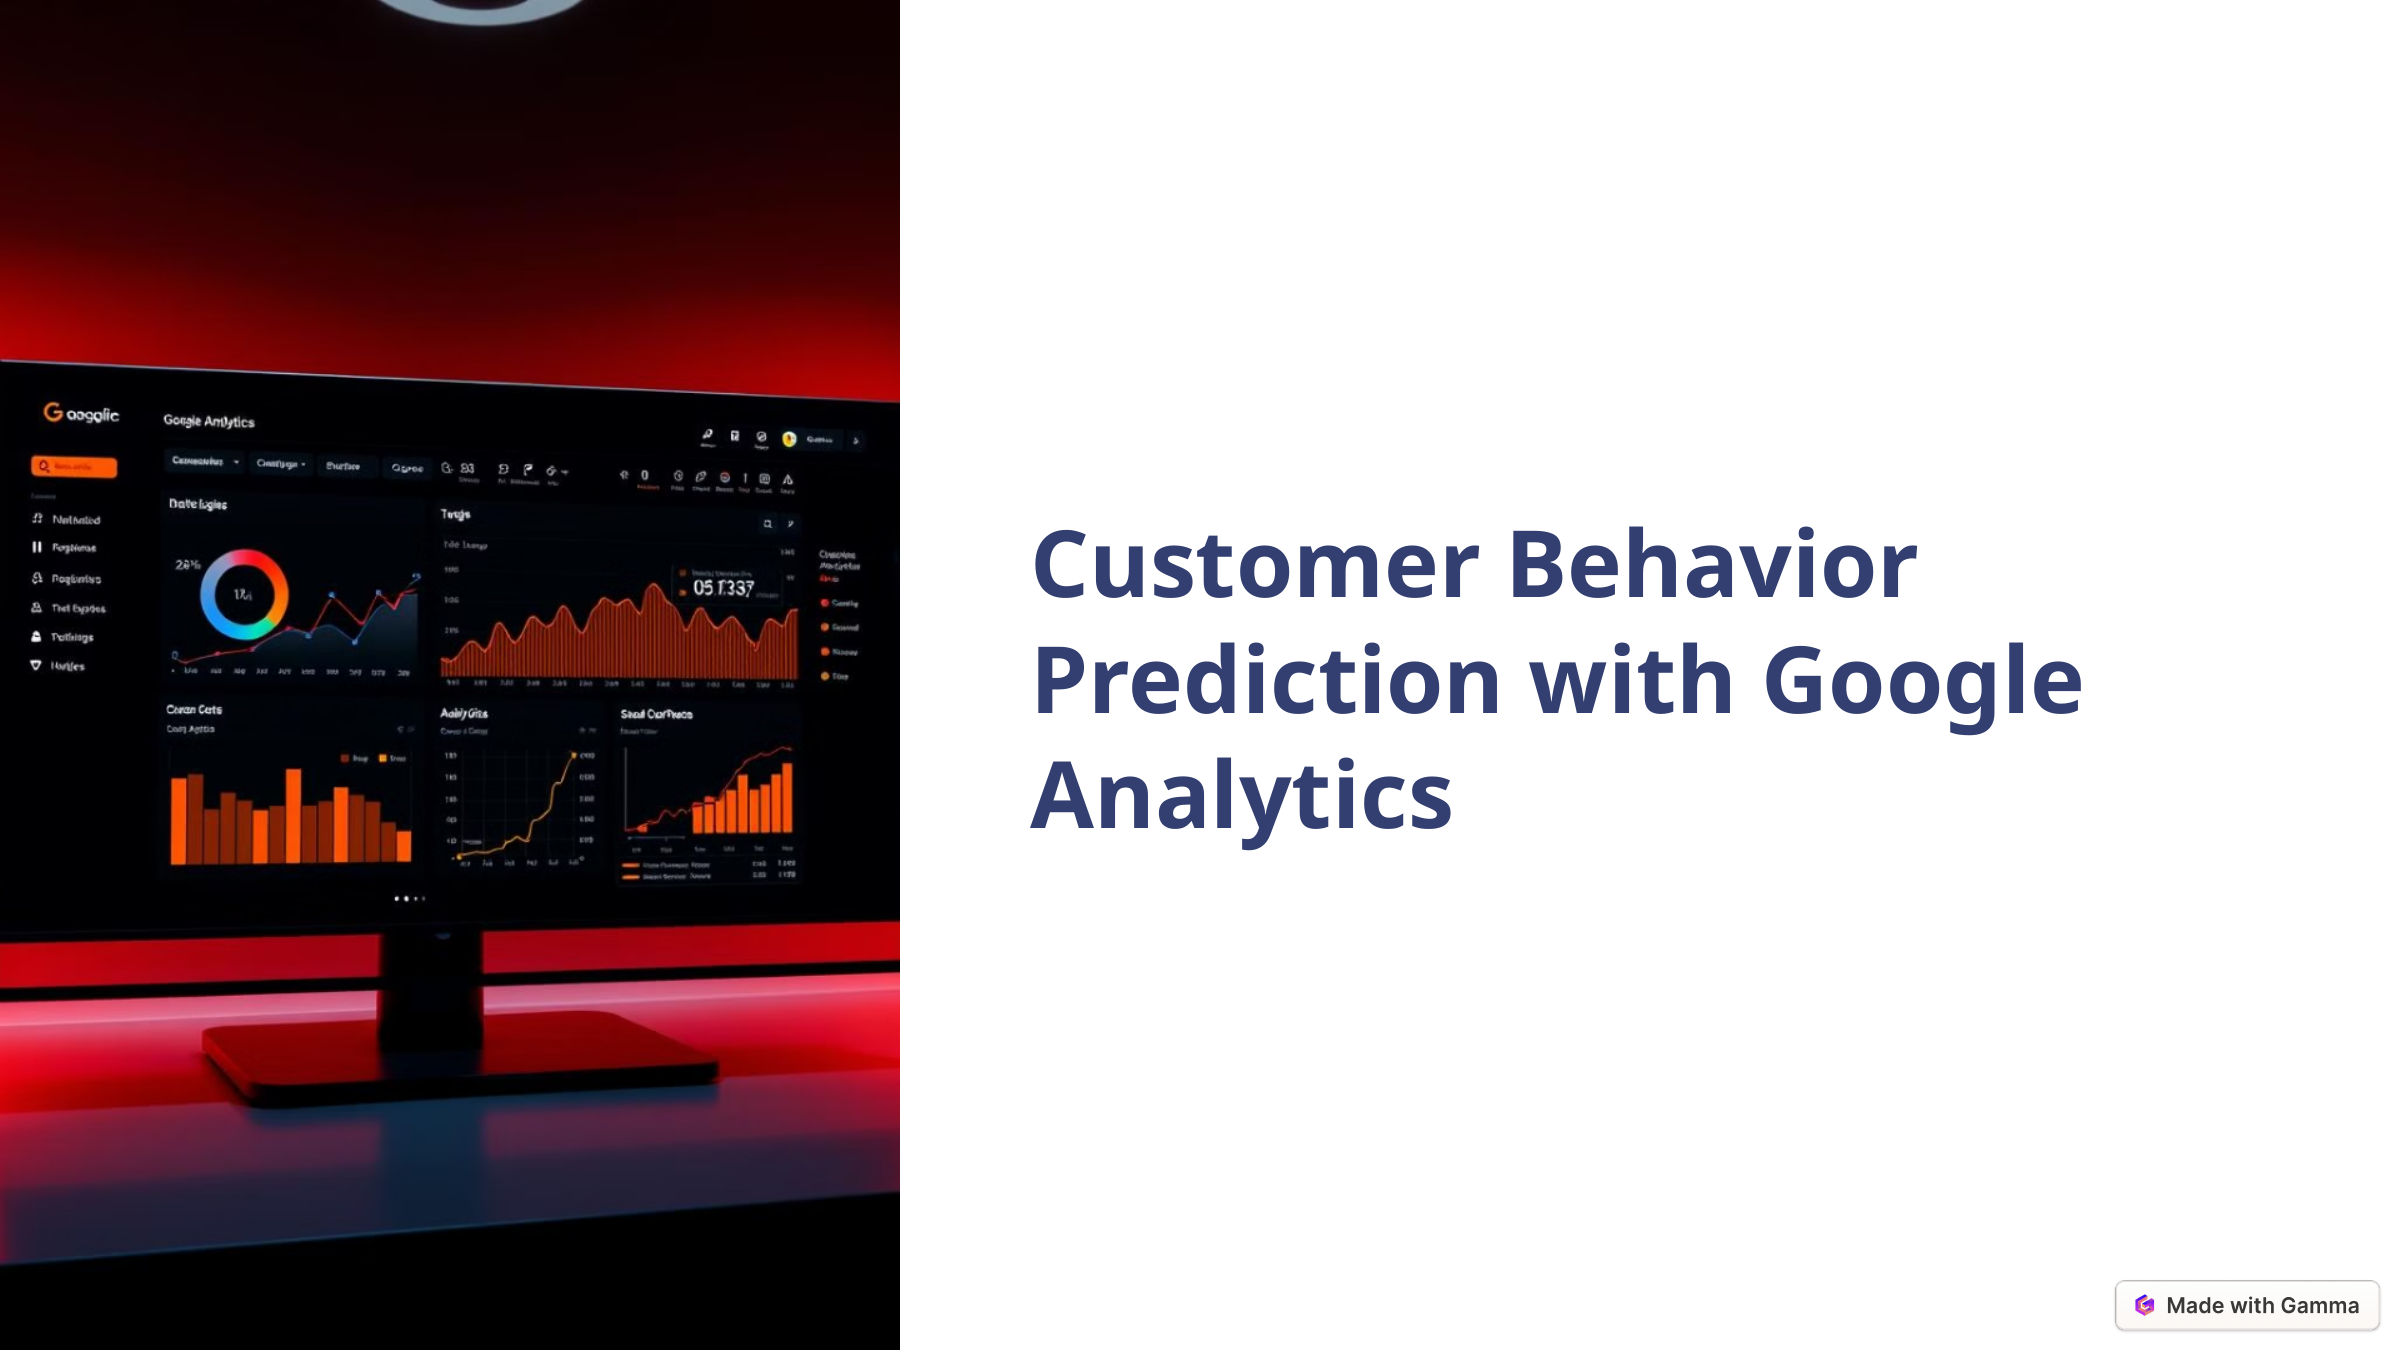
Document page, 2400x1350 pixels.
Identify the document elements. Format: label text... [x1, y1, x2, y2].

text_box Customer Behavior Prediction with Google Analytics [1030, 500, 2270, 850]
picture [0, 0, 900, 1350]
picture [2106, 1271, 2389, 1339]
